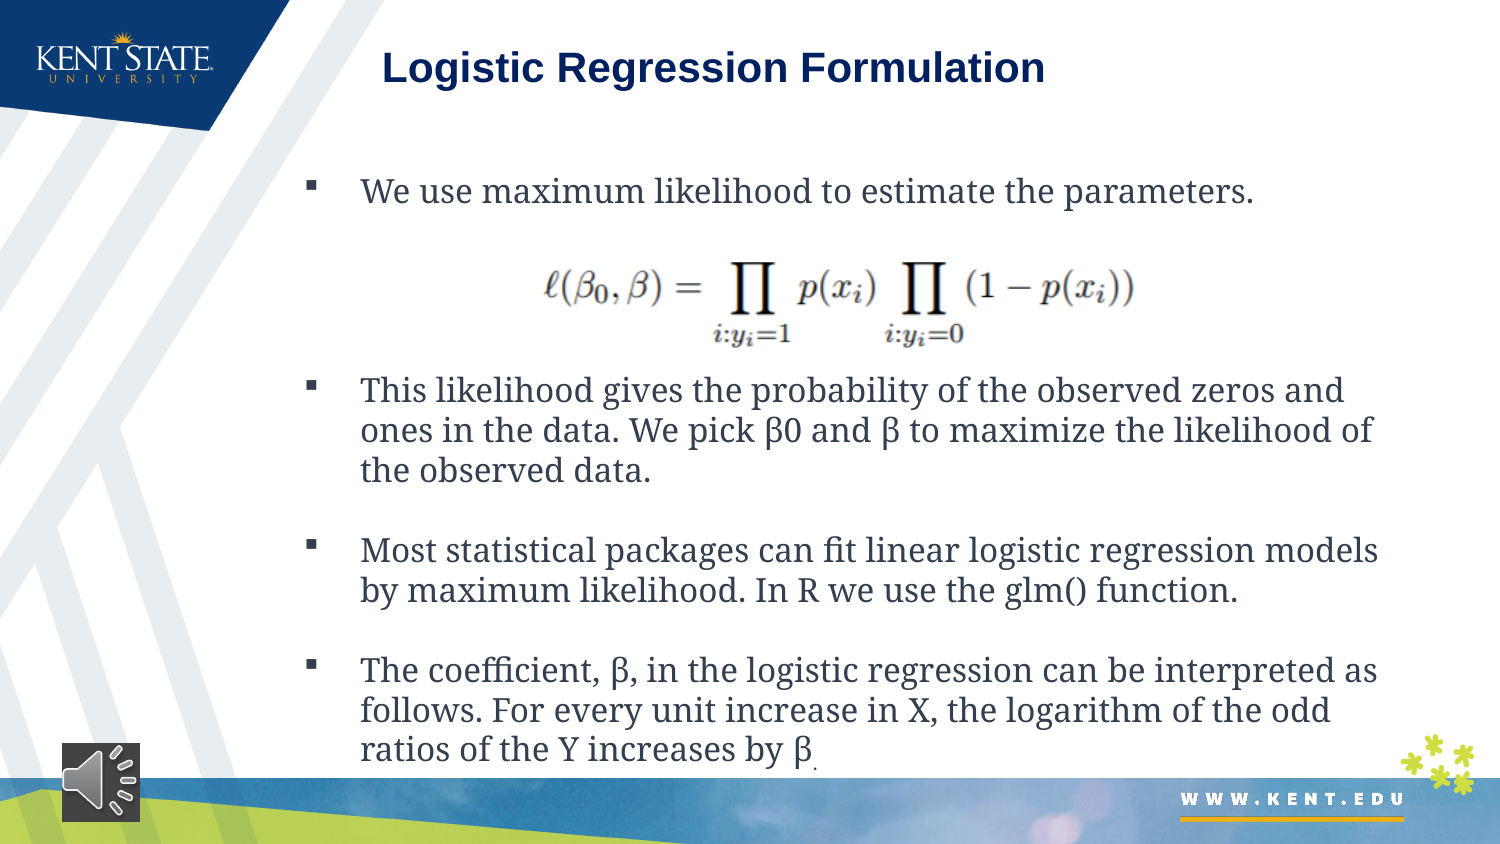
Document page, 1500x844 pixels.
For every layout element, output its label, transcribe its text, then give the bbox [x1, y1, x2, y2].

title Logistic Regression Formulation [366, 38, 1406, 100]
picture [0, 0, 1500, 844]
text_box We use maximum likelihood to estimate the parameters. This likelihood gives the probability of the observed zeros and ones in the data. We pick β0 and β to maximize the likelihood of the observed data. Most statistical packages can fit linear logistic regression models by maximum likelihood. In R we use the glm() function. The coefficient, β, in the logistic regression can be interpreted as follows. For every unit increase in X, the logarithm of the odd ratios of the Y increases by β. [288, 162, 1430, 832]
picture [525, 261, 1134, 359]
